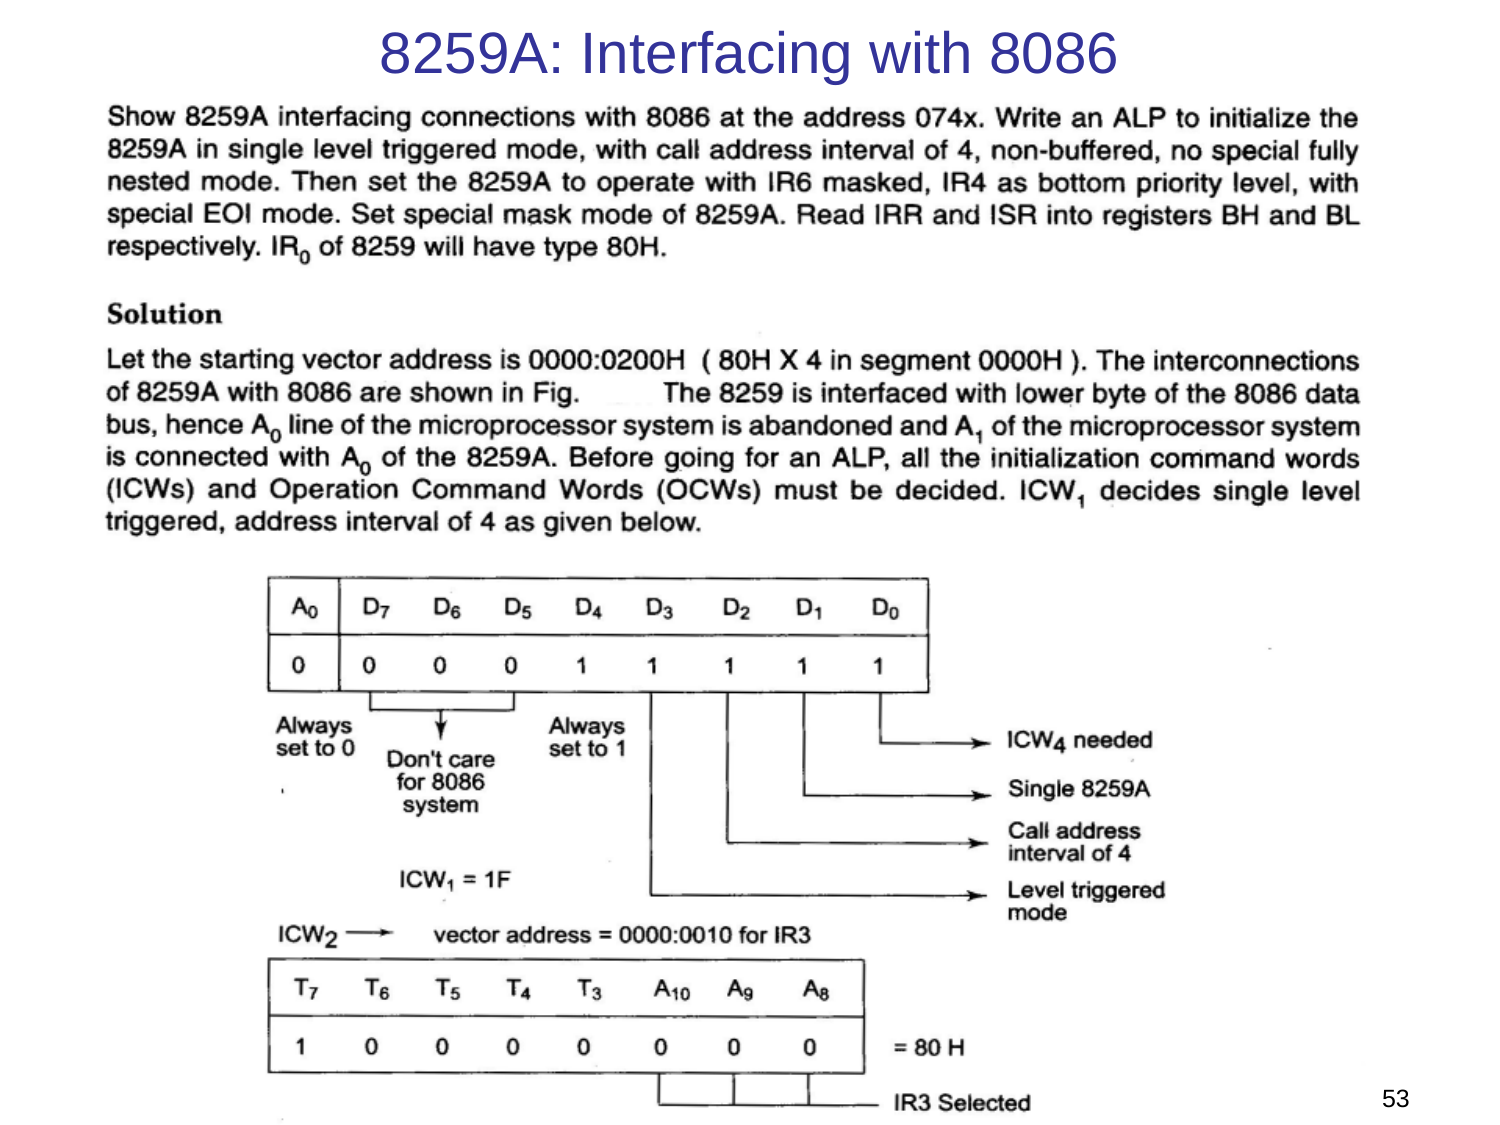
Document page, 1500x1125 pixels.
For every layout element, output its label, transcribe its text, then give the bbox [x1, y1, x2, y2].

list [99, 87, 1376, 1125]
slide_number 53 [1379, 1074, 1426, 1103]
title 8259A: Interfacing with 8086 [24, 0, 1476, 107]
